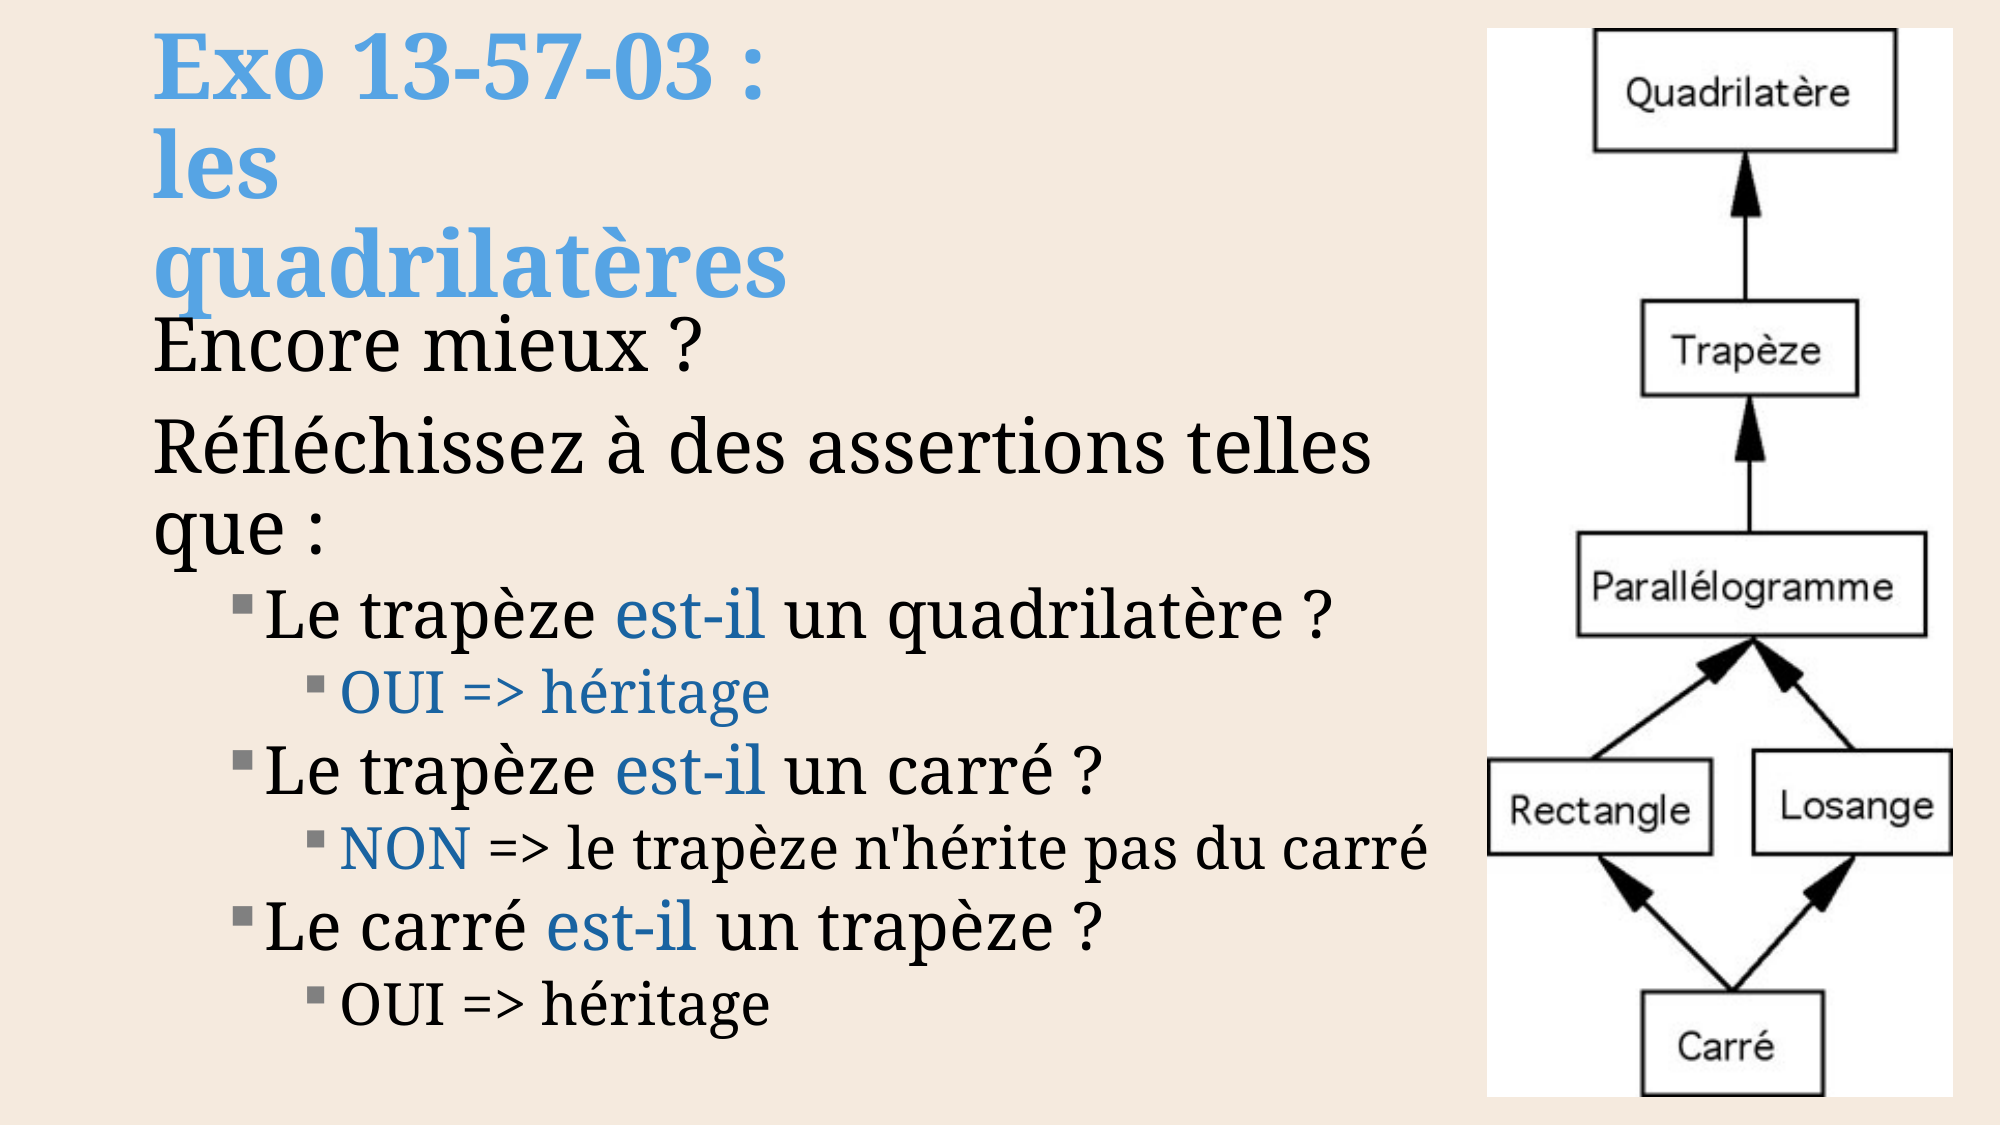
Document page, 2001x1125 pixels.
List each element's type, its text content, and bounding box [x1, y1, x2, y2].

picture [1487, 28, 1954, 1097]
list Encore mieux ? Réfléchissez à des assertions telles que : Le trapèze est-il un quadrilatère ? OUI => héritage Le trapèze est-il un carré ? NON => le trapèze n'hérite pas du carré Le carré est-il un trapèze ? OUI => héritage [137, 299, 1487, 1014]
title Exo 13-57-03 : les quadrilatères [137, 59, 813, 278]
